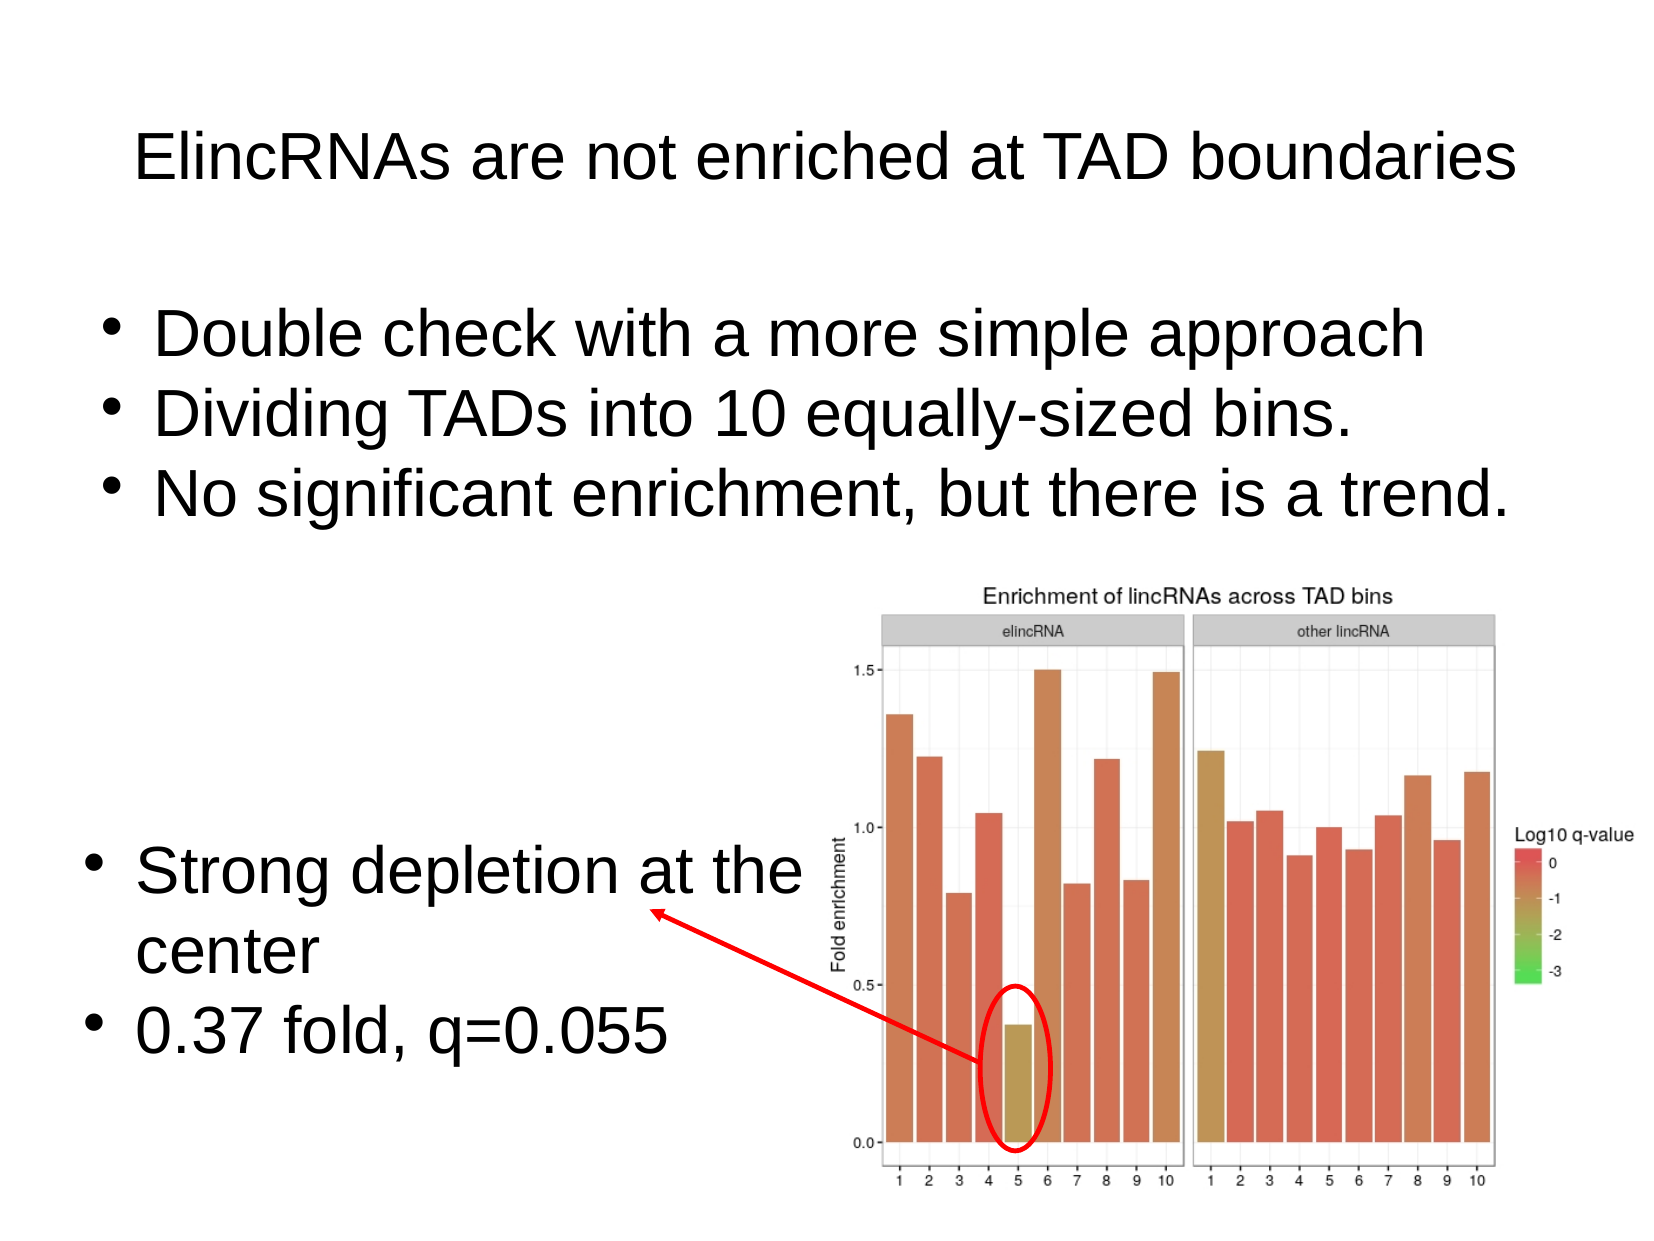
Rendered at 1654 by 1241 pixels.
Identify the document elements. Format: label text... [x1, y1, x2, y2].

text_box ElincRNAs are not enriched at TAD boundaries [82, 49, 1571, 256]
text_box Double check with a more simple approach Dividing TADs into 10 equally-sized bins. No significant enrichment, but there is a trend. [82, 289, 1571, 826]
picture [818, 578, 1654, 1221]
text_box Double check with a more simple approach Dividing TADs into 10 equally-sized bins. No significant enrichment, but there is a trend. [82, 920, 813, 1009]
text_box Strong depletion at the center 0.37 fold, q=0.055 [64, 826, 813, 920]
